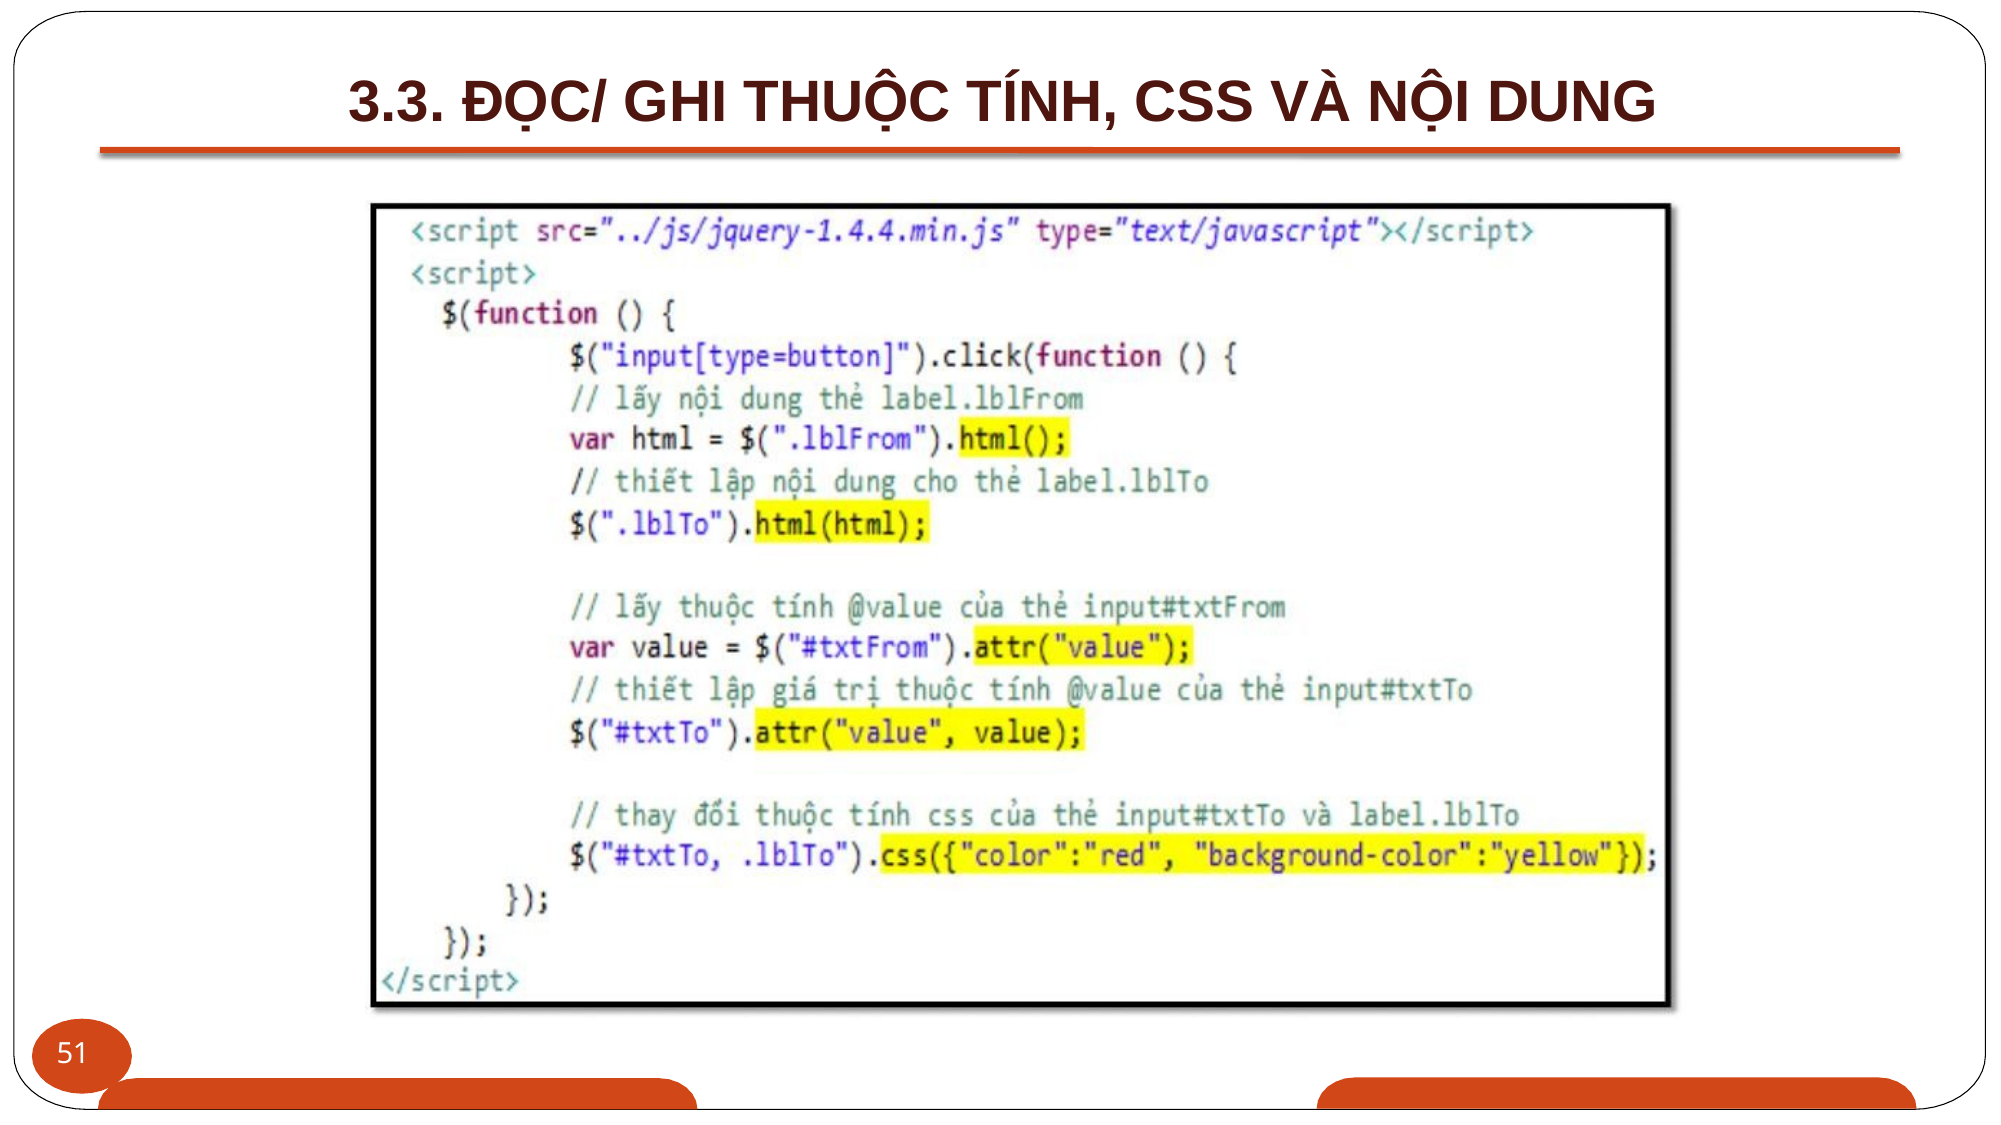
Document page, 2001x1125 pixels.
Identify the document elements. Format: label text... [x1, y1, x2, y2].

slide_number 51 [50, 1039, 116, 1125]
picture [93, 145, 333, 163]
title 3.3. ĐỌC/ GHI THUỘC TÍNH, CSS VÀ NỘI DUNG [333, 60, 2000, 251]
picture [365, 199, 1686, 1019]
